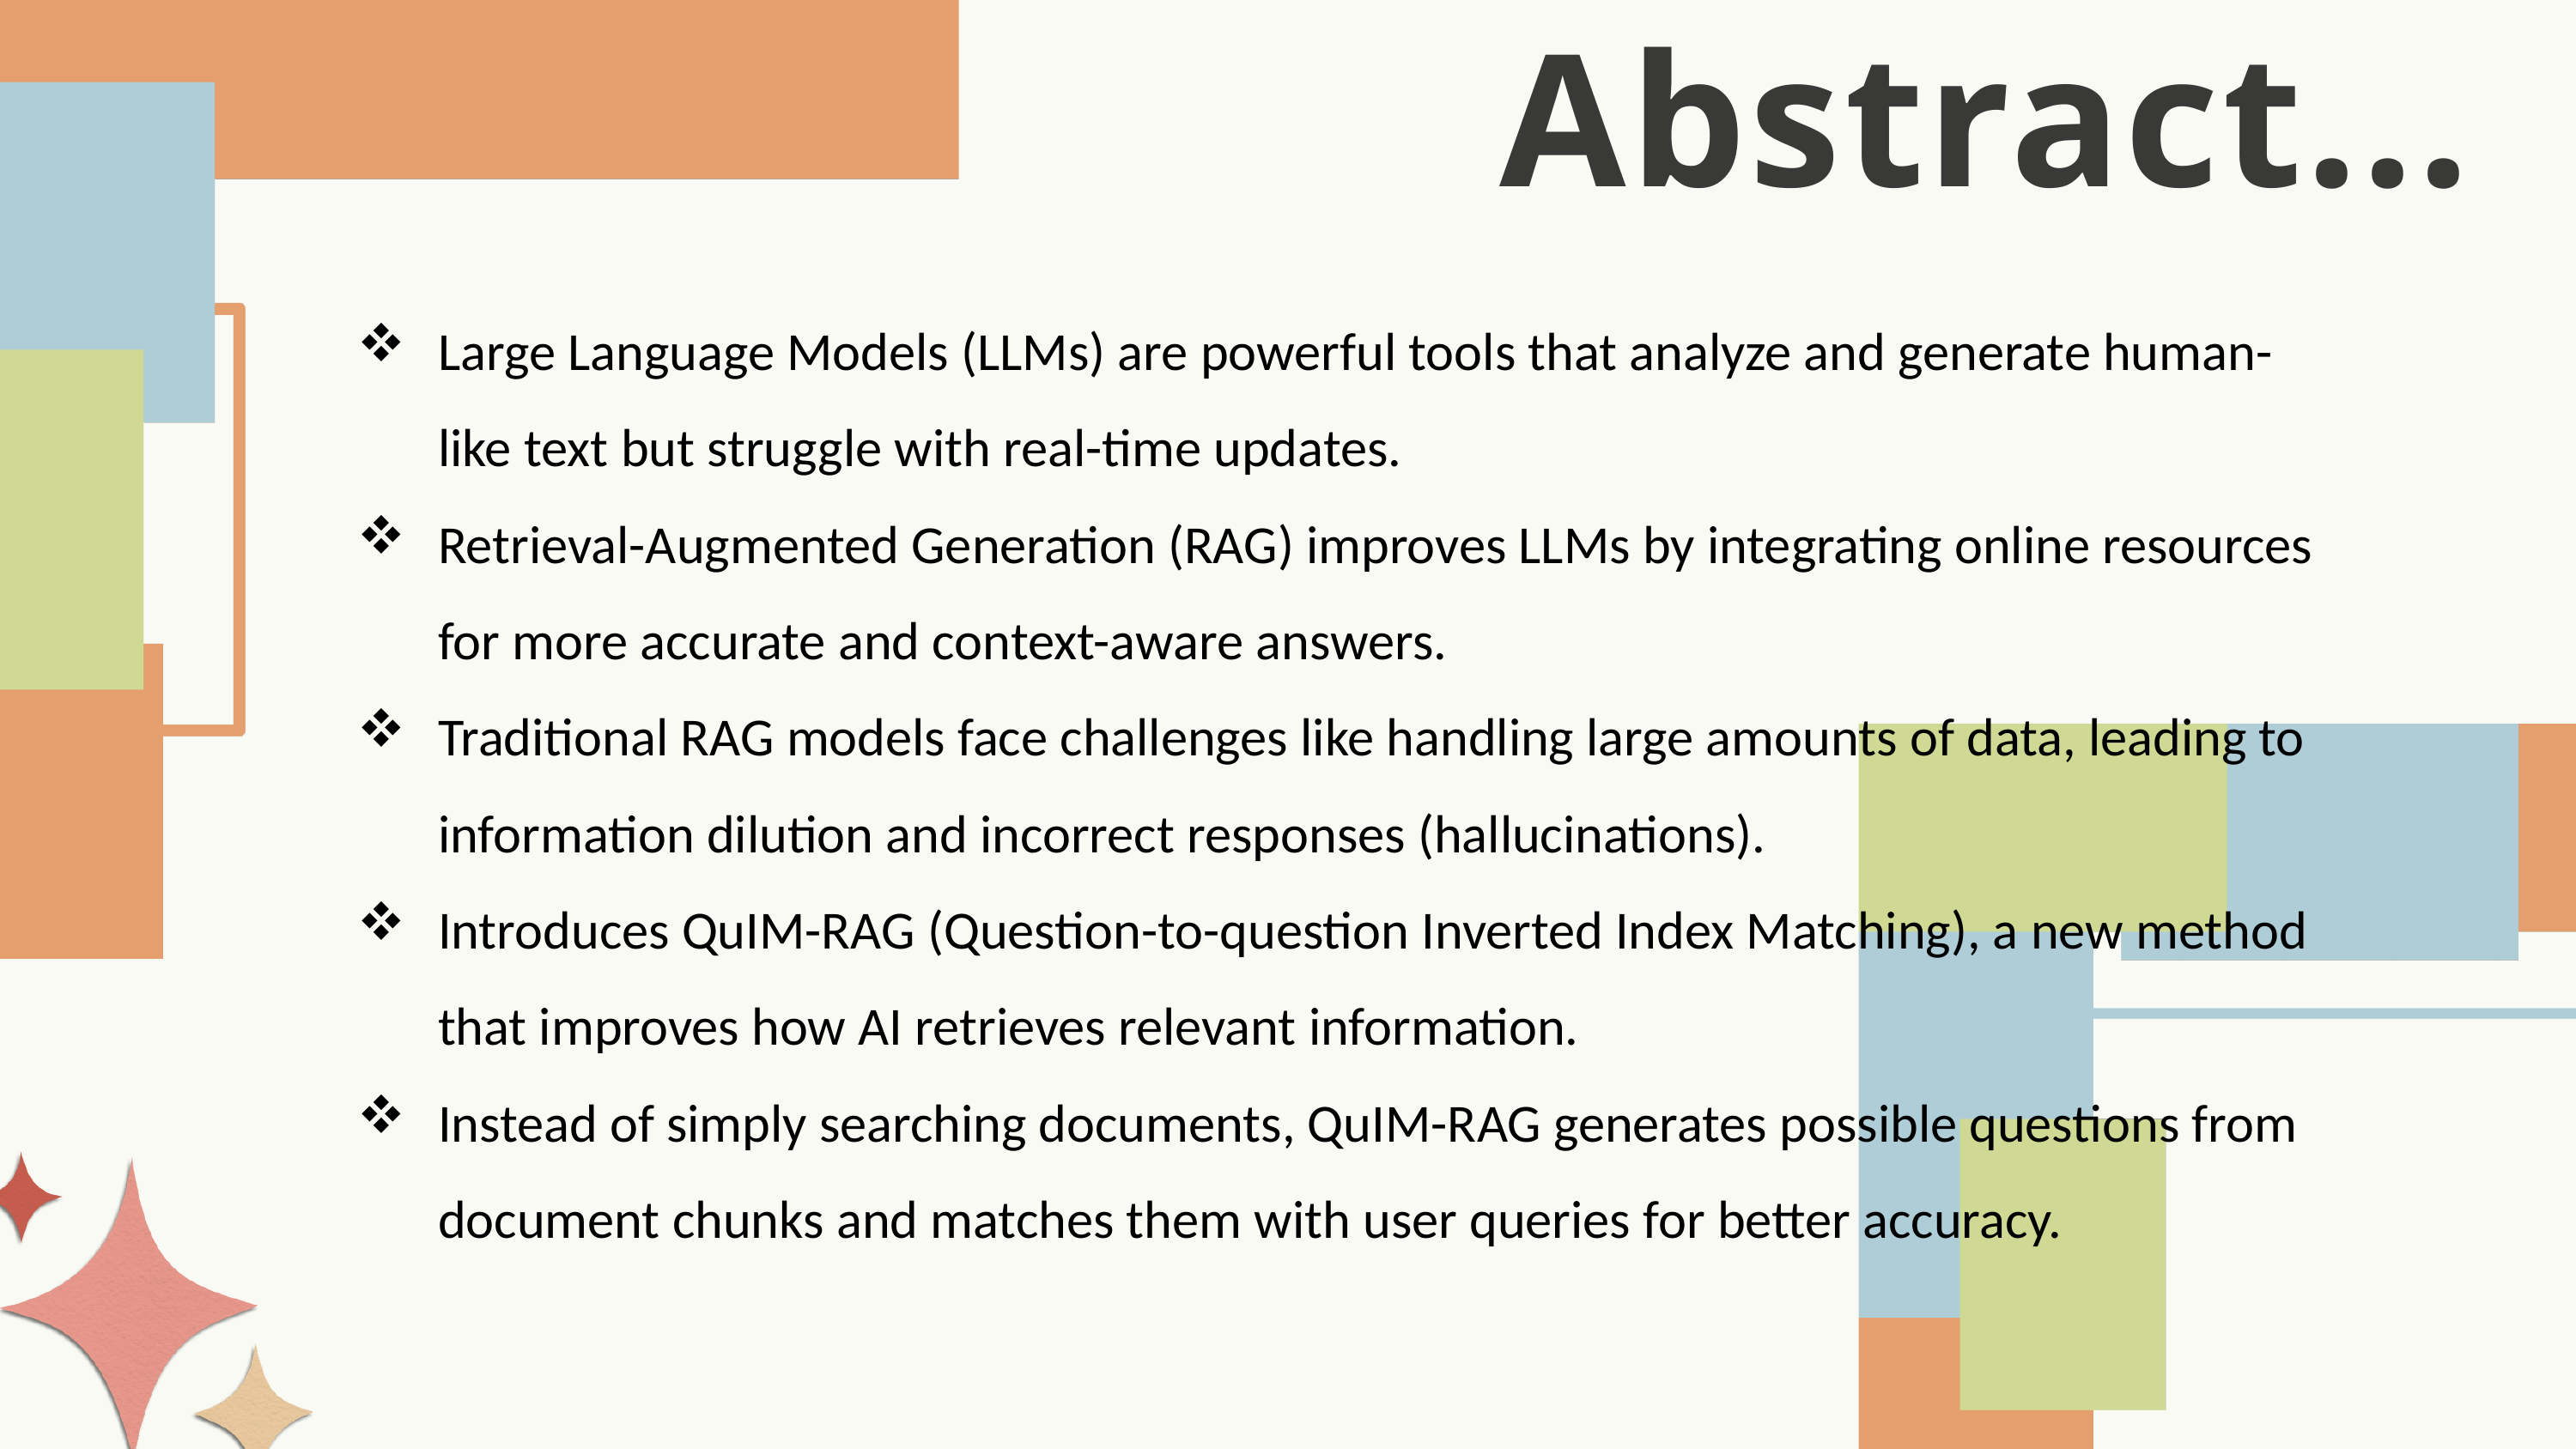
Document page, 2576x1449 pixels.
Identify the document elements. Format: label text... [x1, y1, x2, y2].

text_box [0, 1151, 313, 1449]
text_box Large Language Models (LLMs) are powerful tools that analyze and generate human-like text but struggle with real-time updates. Retrieval-Augmented Generation (RAG) improves LLMs by integrating online resources for more accurate and context-aware answers. Traditional RAG models face challenges like handling large amounts of data, leading to information dilution and incorrect responses (hallucinations). Introduces QuIM-RAG (Question-to-question Inverted Index Matching), a new method that improves how AI retrieves relevant information. Instead of simply searching documents, QuIM-RAG generates possible questions from document chunks and matches them with user queries for better accuracy. [344, 277, 2343, 1256]
text_box [1858, 724, 2576, 1449]
text_box Abstract... [1463, 70, 2509, 224]
text_box [0, 0, 959, 959]
